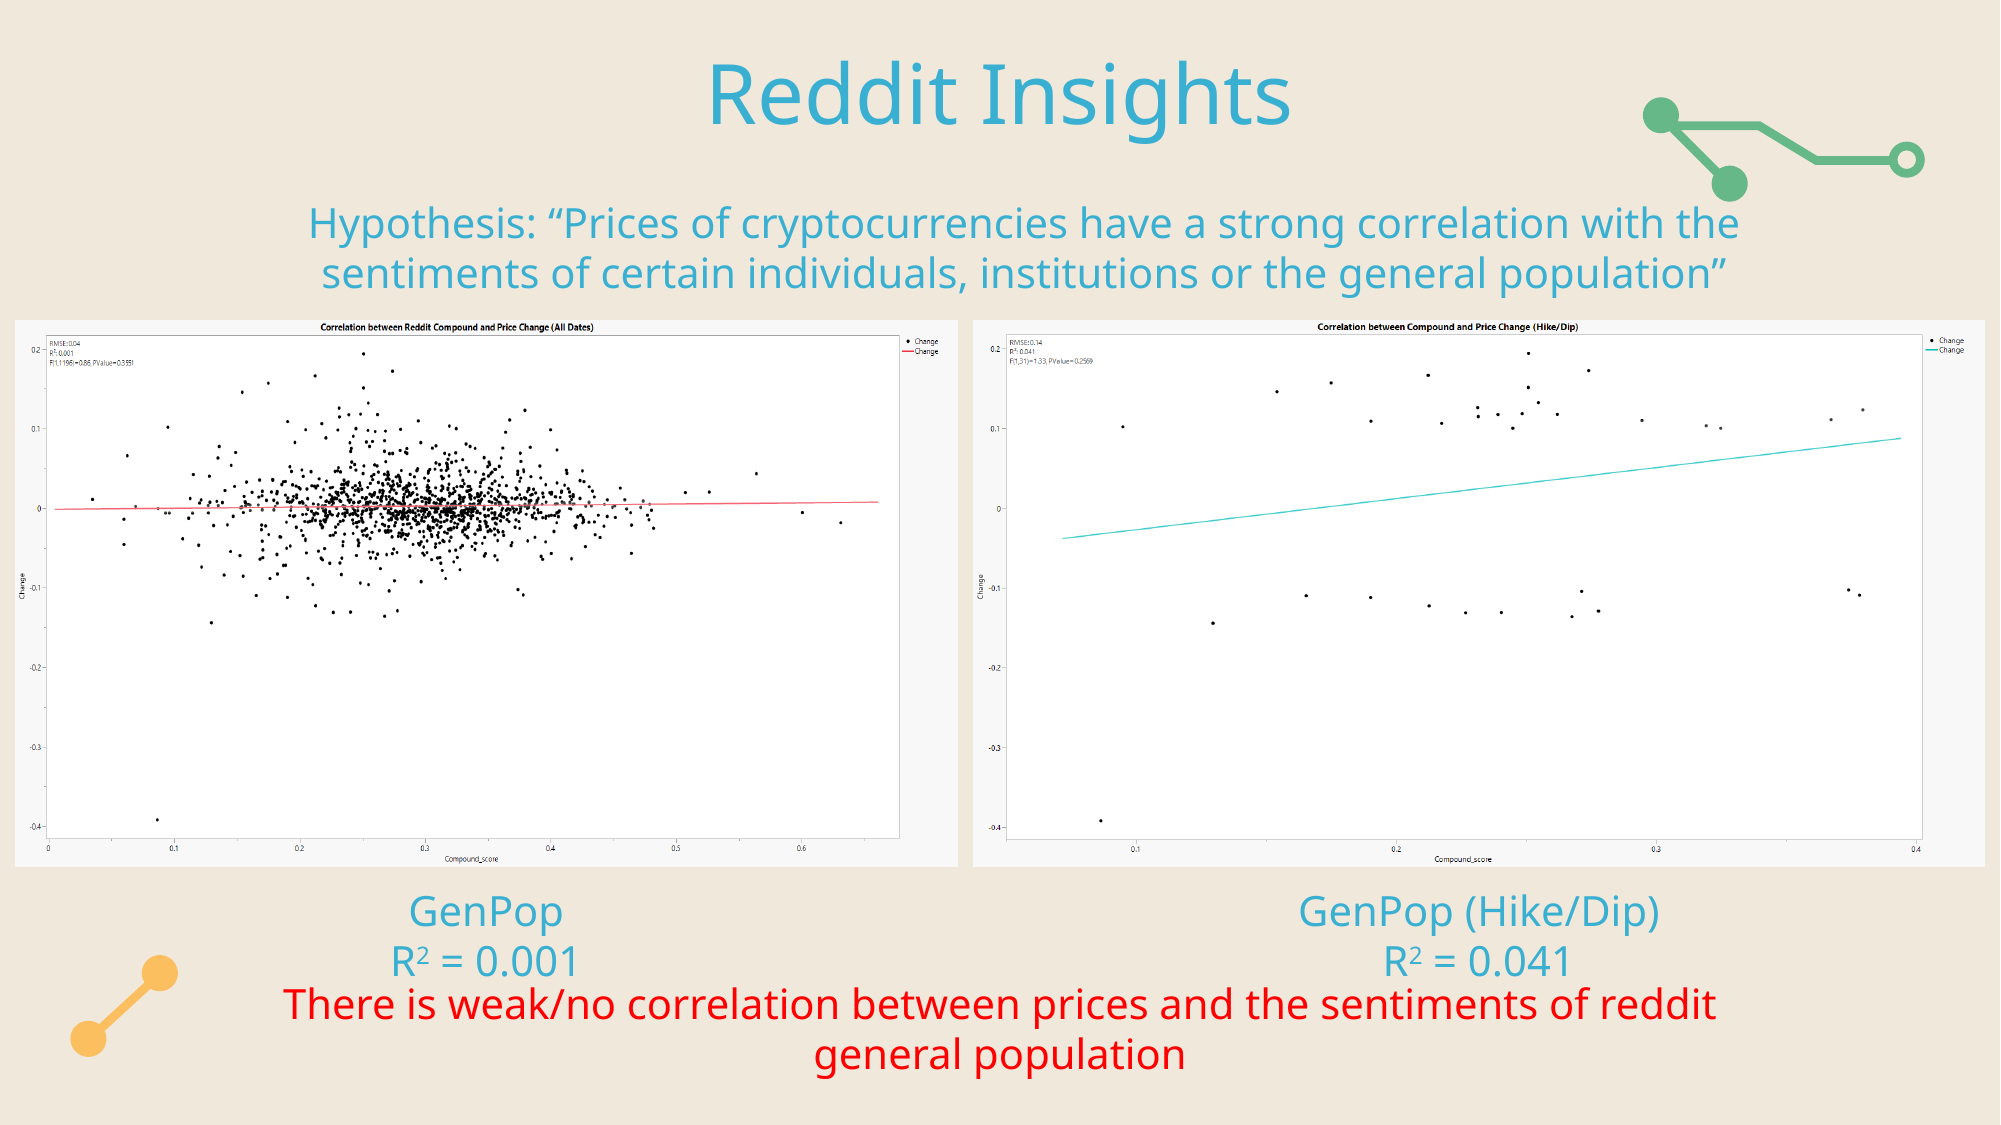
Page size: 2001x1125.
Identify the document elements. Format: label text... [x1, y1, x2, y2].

picture [14, 320, 959, 868]
picture [972, 320, 1986, 868]
title Reddit Insights [156, 26, 1844, 152]
text_box There is weak/no correlation between prices and the sentiments of reddit general population [198, 1011, 1802, 1098]
text_box GenPop (Hike/Dip) R2 = 0.041 [1268, 875, 1690, 1006]
text_box GenPop R2 = 0.001 [275, 875, 697, 1006]
text_box Hypothesis: “Prices of cryptocurrencies have a strong correlation with the sentiments of certain individuals, institutions or the general population” [262, 164, 1786, 417]
